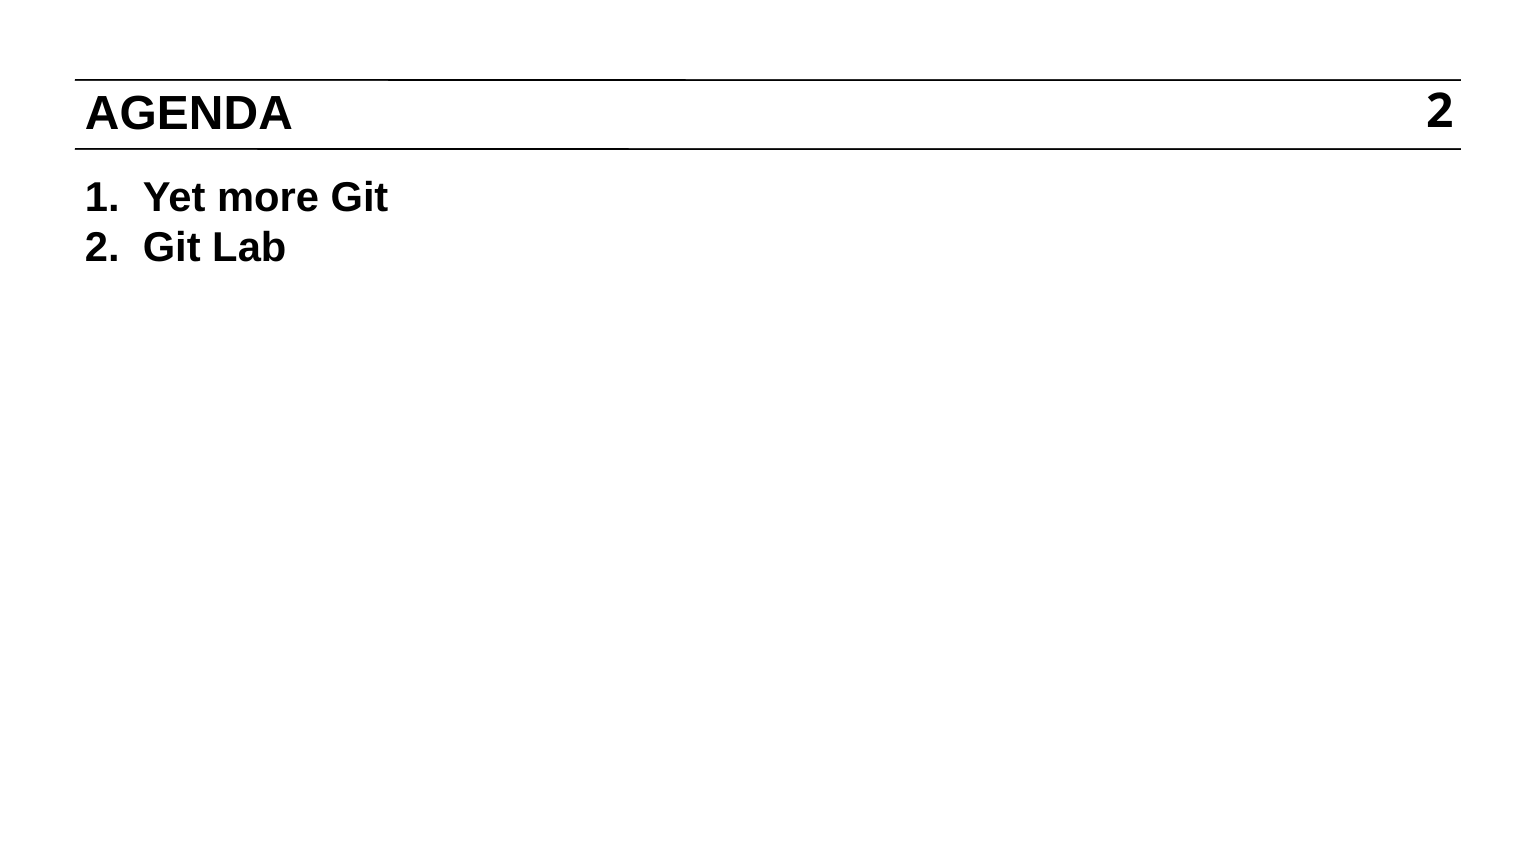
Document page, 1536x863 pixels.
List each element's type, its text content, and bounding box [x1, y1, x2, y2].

slide_number 2 [1424, 83, 1456, 142]
list Yet more Git Git Lab [76, 160, 1460, 823]
title AGENDA [76, 82, 1369, 160]
